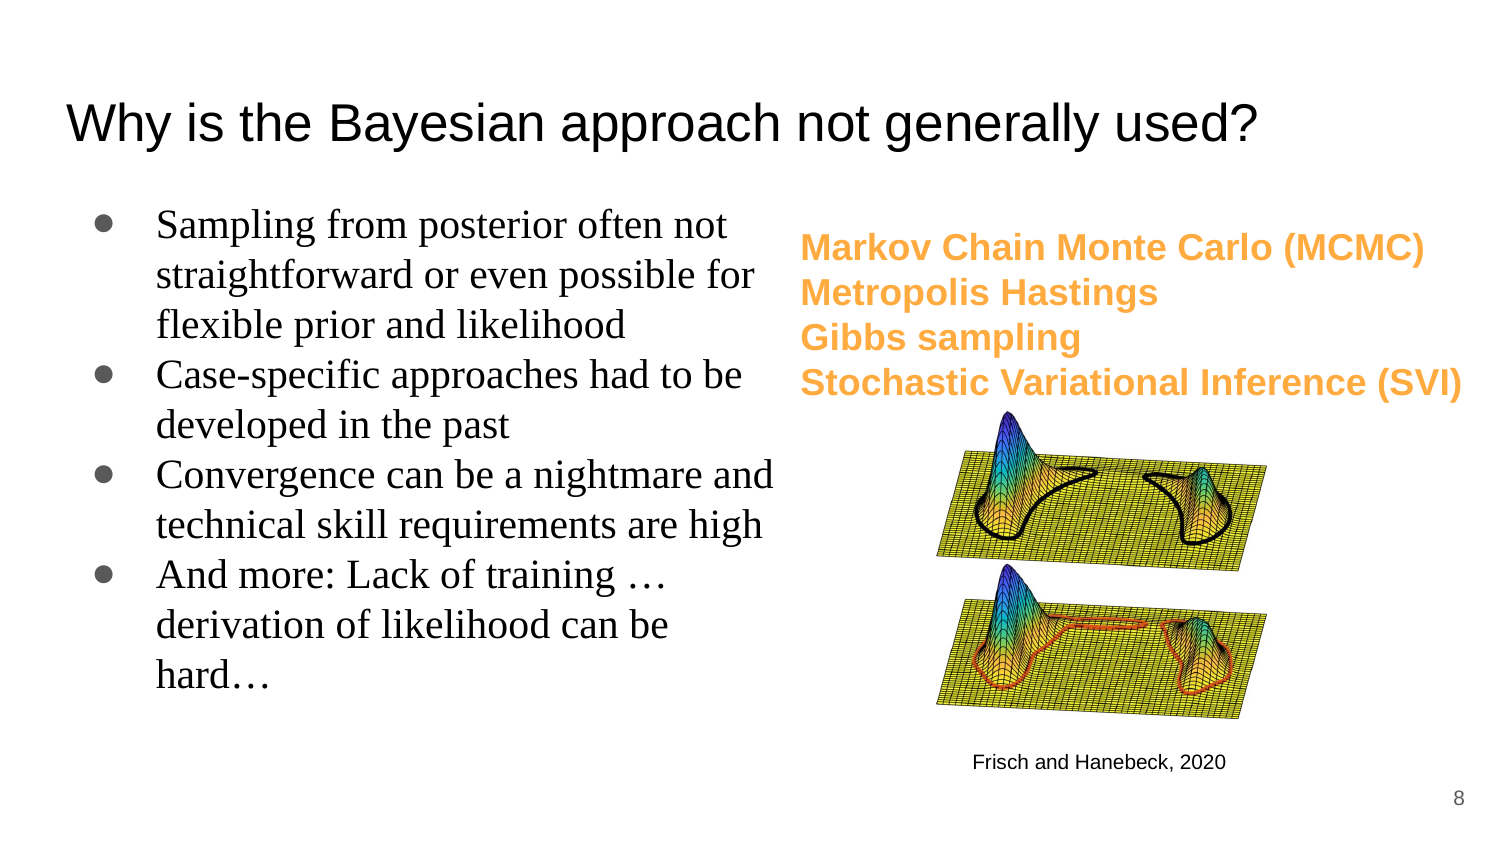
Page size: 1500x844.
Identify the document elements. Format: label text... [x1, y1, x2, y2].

picture [936, 410, 1267, 719]
text_box Markov Chain Monte Carlo (MCMC) Metropolis Hastings Gibbs sampling Stochastic Variational Inference (SVI) [785, 207, 1500, 418]
title Why is the Bayesian approach not generally used? [51, 72, 1449, 167]
list Sampling from posterior often not straightforward or even possible for flexible prior and likelihood Case-specific approaches had to be developed in the past Convergence can be a nightmare and technical skill requirements are high And more: Lack of training … derivation of likelihood can be hard… [65, 181, 799, 784]
text_box Frisch and Hanebeck, 2020 [957, 736, 1249, 787]
slide_number 8 [1389, 764, 1480, 830]
